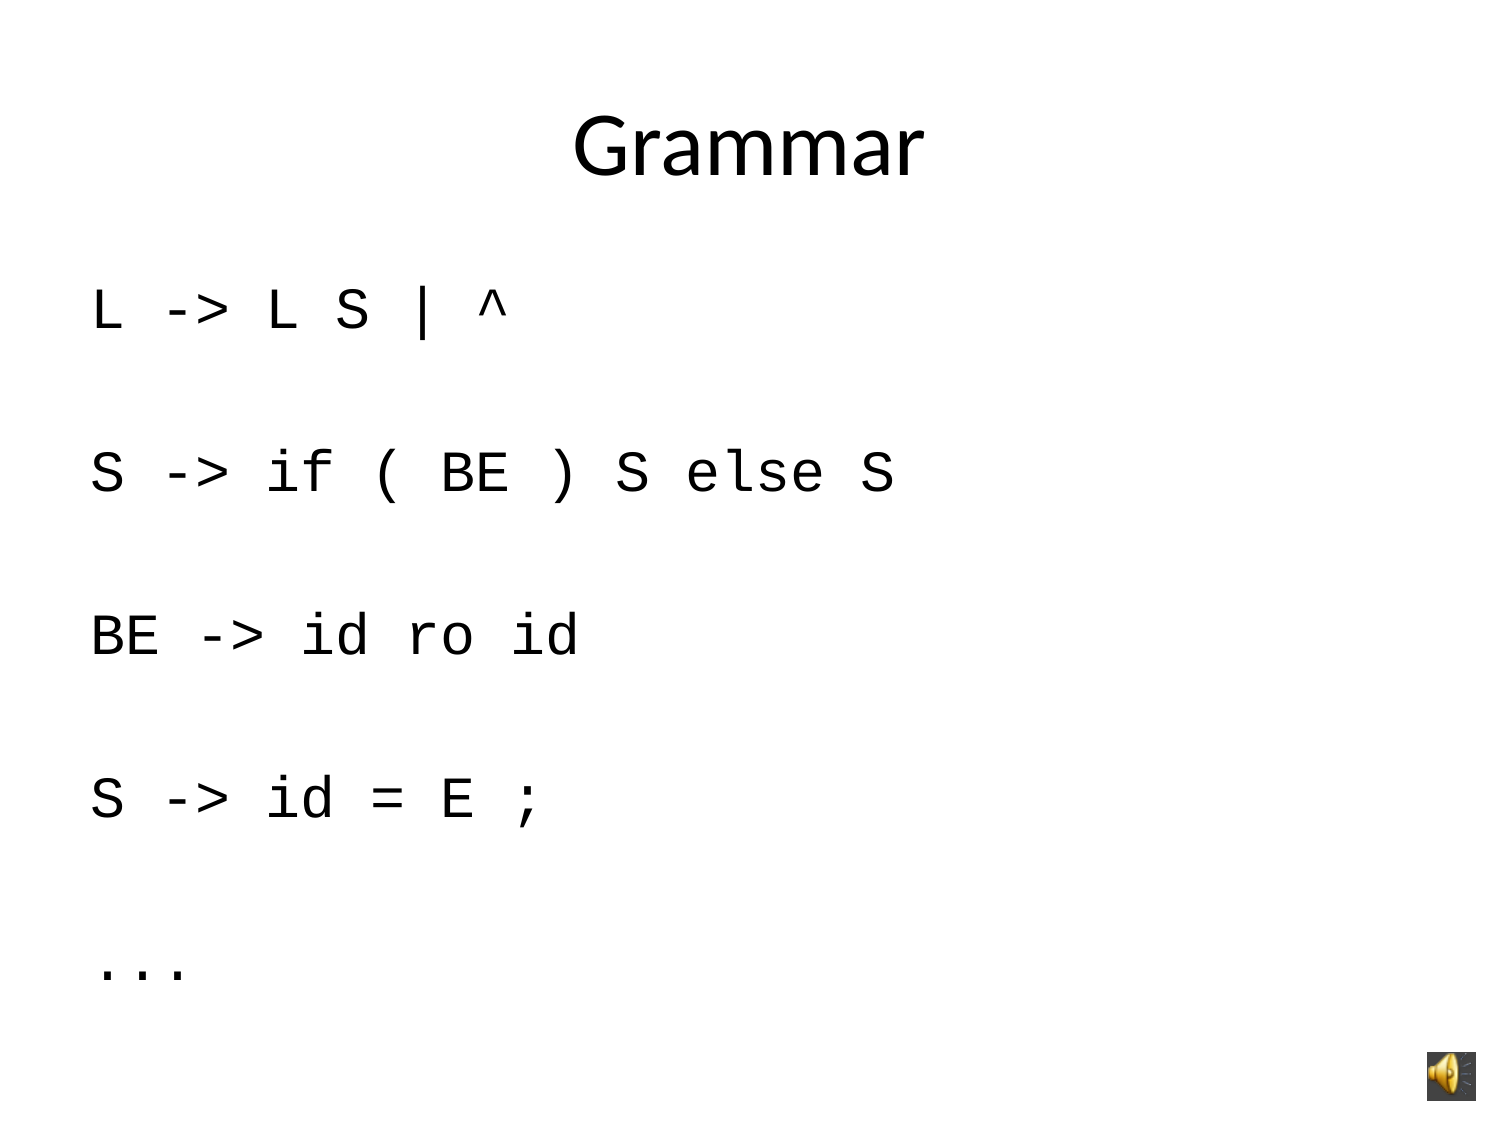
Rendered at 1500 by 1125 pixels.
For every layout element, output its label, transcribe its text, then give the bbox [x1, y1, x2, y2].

picture [1426, 1051, 1477, 1102]
list L -> L S | ^ S -> if ( BE ) S else S BE -> id ro id S -> id = E ; ... [75, 262, 1425, 1005]
title Grammar [75, 45, 1425, 233]
